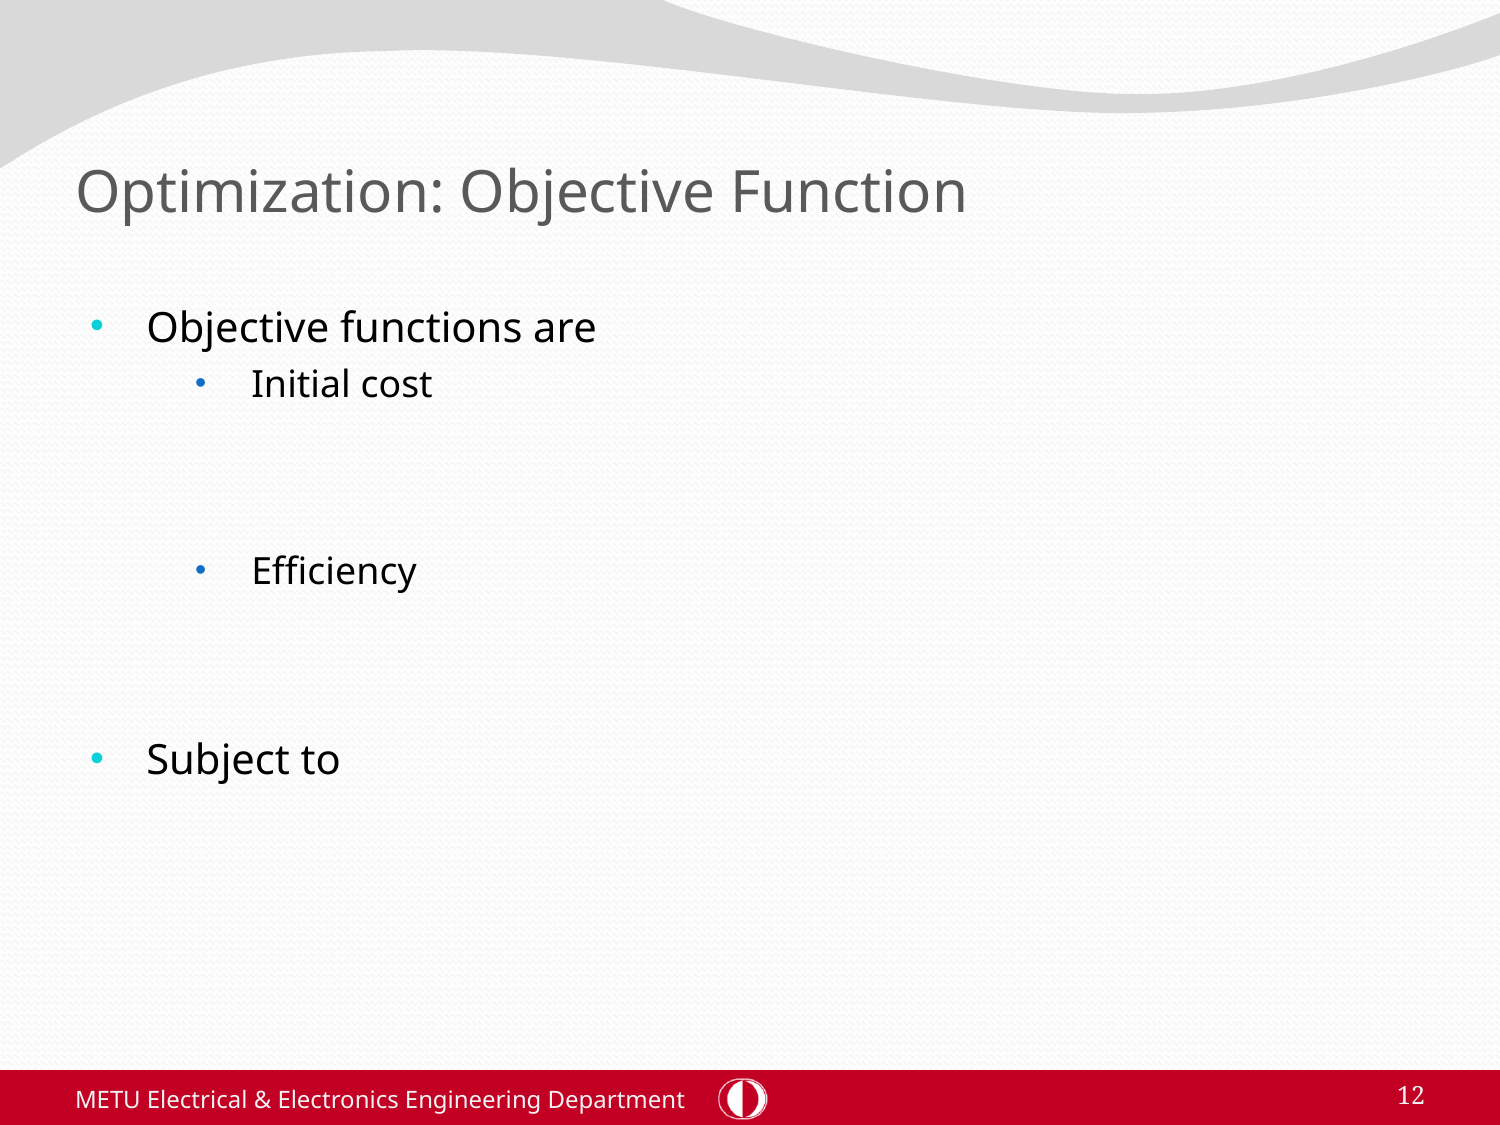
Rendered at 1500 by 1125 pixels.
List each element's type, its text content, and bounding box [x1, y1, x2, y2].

title Optimization: Objective Function [75, 55, 1425, 224]
picture [713, 1078, 781, 1122]
slide_number 12 [1330, 1070, 1425, 1114]
slide_number METU Electrical & Electronics Engineering Department [75, 1070, 732, 1114]
